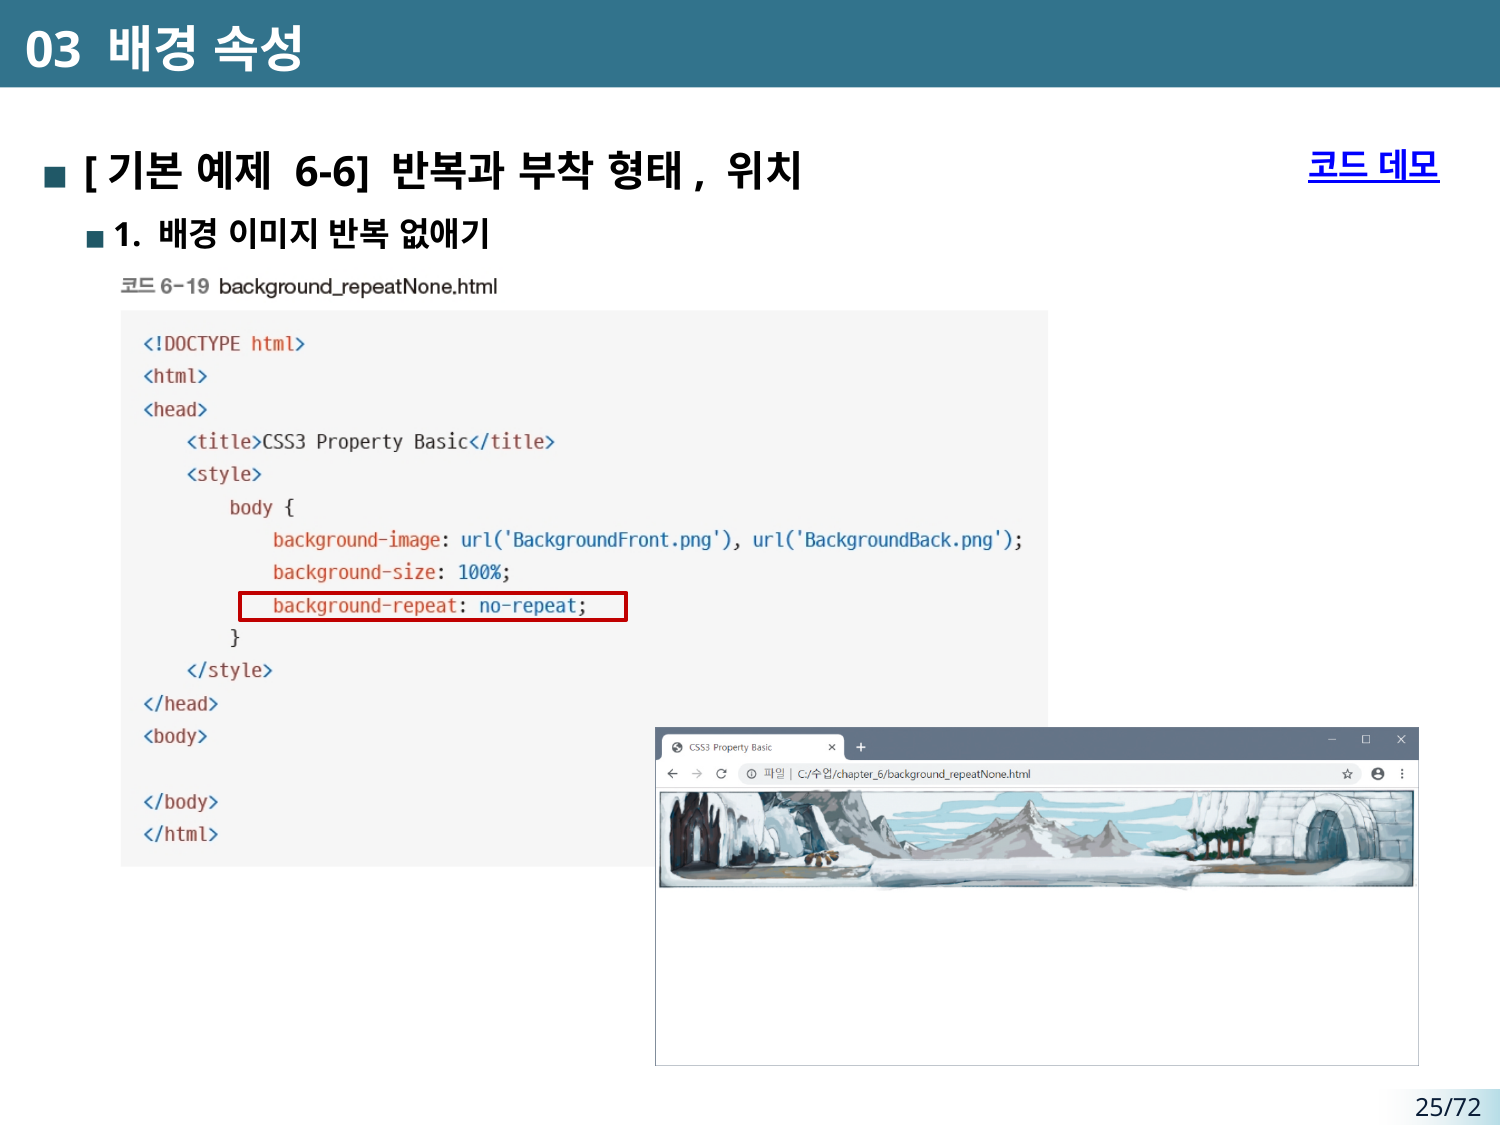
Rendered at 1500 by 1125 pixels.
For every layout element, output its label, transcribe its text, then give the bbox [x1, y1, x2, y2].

list [기본 예제 6-6] 반복과 부착 형태, 위치 1. 배경 이미지 반복 없애기 [10, 126, 1481, 1057]
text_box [111, 267, 1057, 870]
title 03 배경 속성 [10, 8, 1288, 87]
text_box 코드 데모 [1293, 137, 1495, 193]
picture [655, 727, 1419, 1066]
